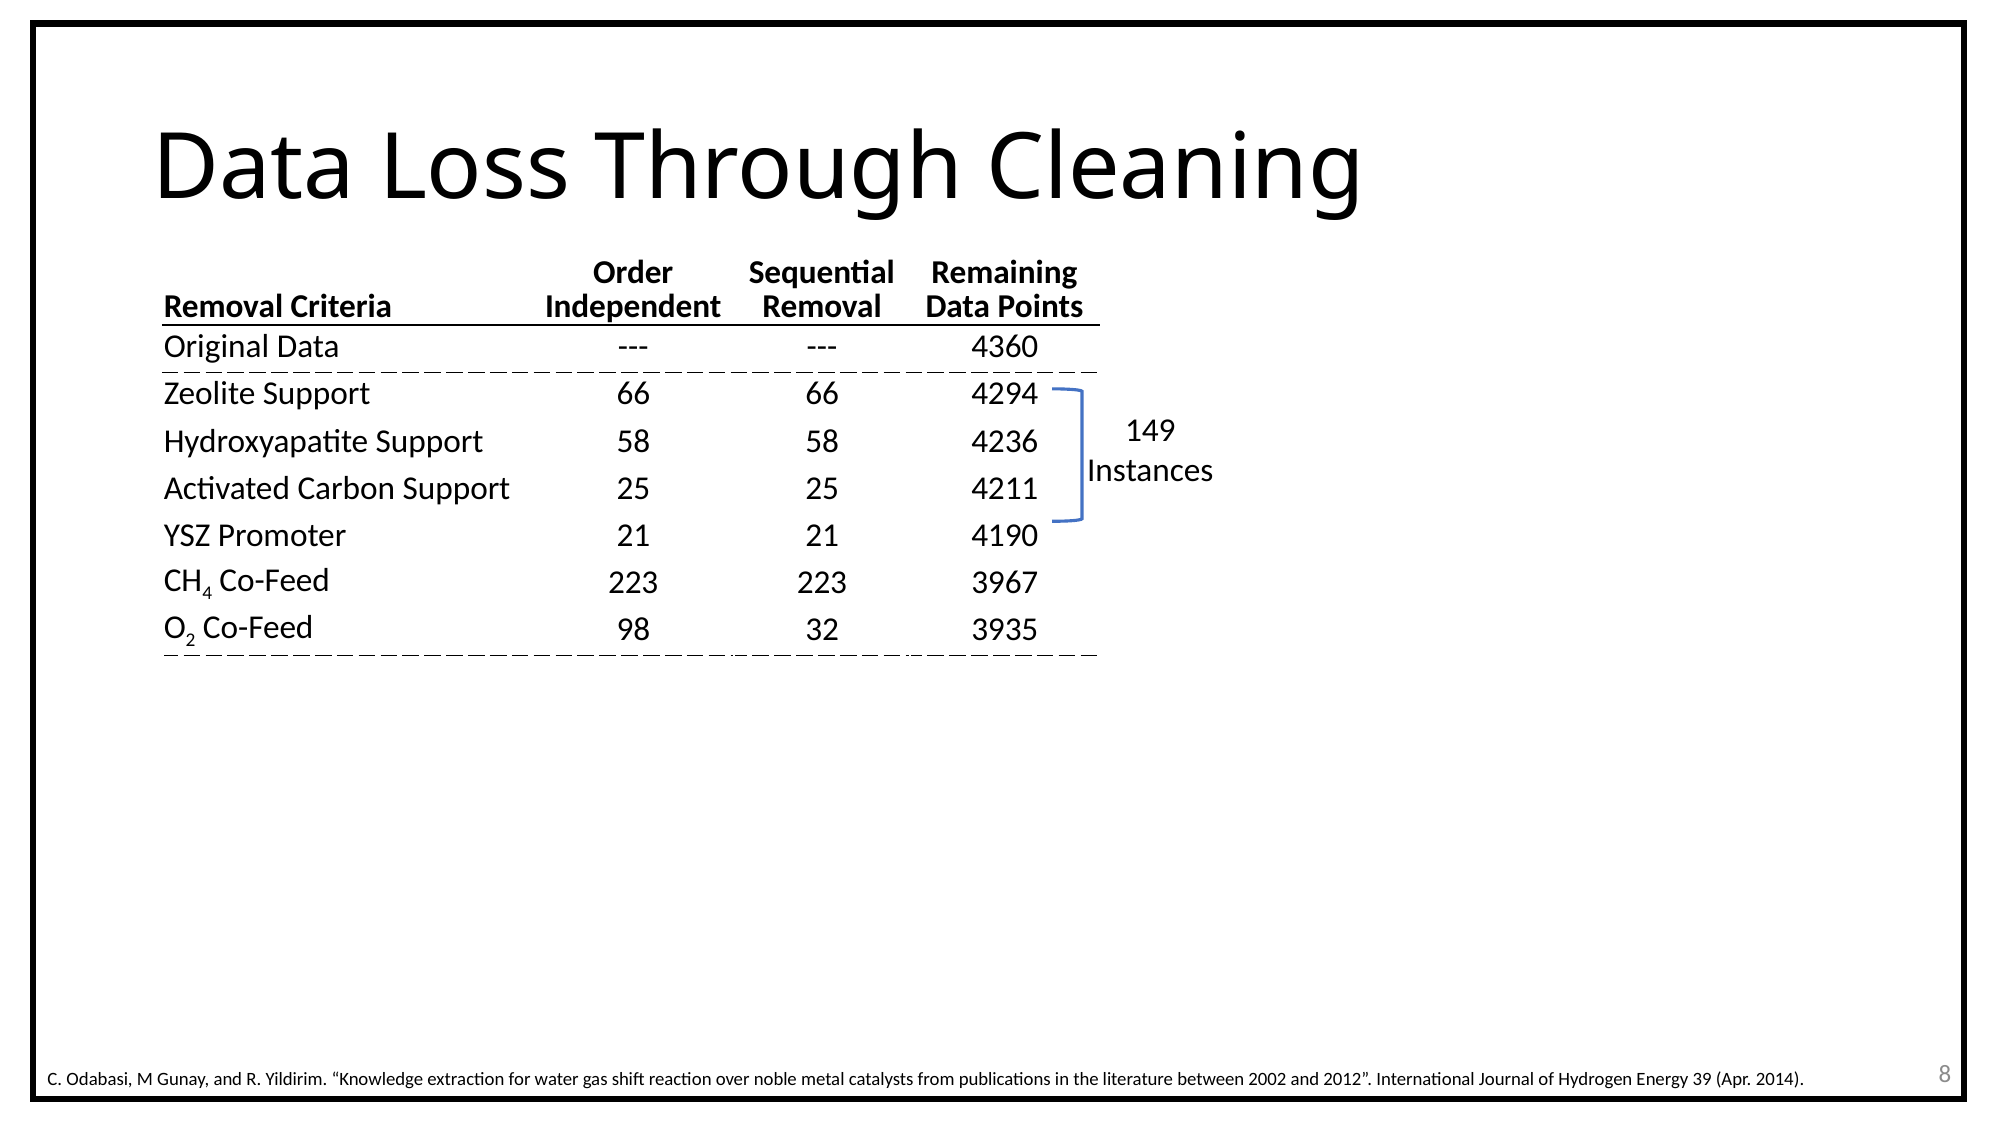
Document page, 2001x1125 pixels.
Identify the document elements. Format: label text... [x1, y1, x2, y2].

text_box C. Odabasi, M Gunay, and R. Yildirim. “Knowledge extraction for water gas shift reaction over noble metal catalysts from publications in the literature between 2002 and 2012”. International Journal of Hydrogen Energy 39 (Apr. 2014). [32, 1058, 1846, 1097]
slide_number 8 [1516, 1042, 1967, 1103]
text_box [1052, 388, 1083, 522]
text_box 149 Instances [1072, 400, 1229, 496]
text_box [32, 22, 1965, 1100]
